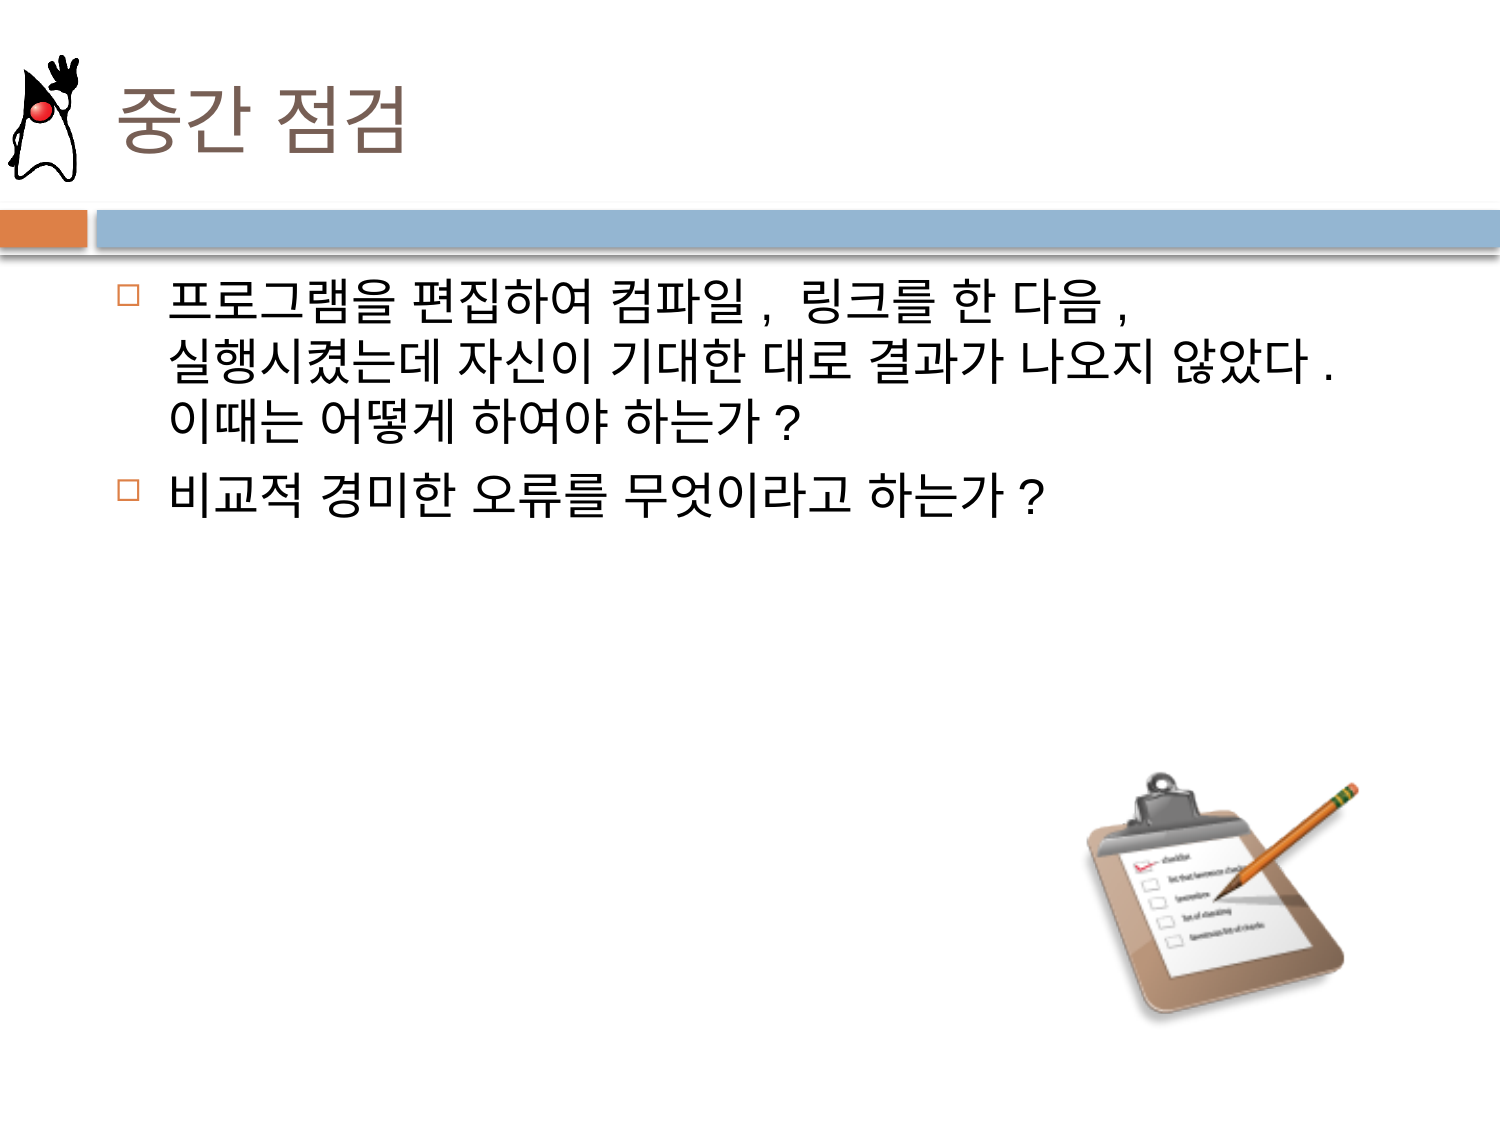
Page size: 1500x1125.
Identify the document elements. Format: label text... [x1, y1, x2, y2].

list 프로그램을 편집하여 컴파일, 링크를 한 다음, 실행시켰는데 자신이 기대한 대로 결과가 나오지 않았다. 이때는 어떻게 하여야 하는가? 비교적 경미한 오류를 무엇이라고 하는가? [100, 262, 1438, 1000]
picture [8, 55, 79, 182]
picture [1071, 738, 1372, 1040]
title 중간 점검 [100, 37, 1438, 200]
